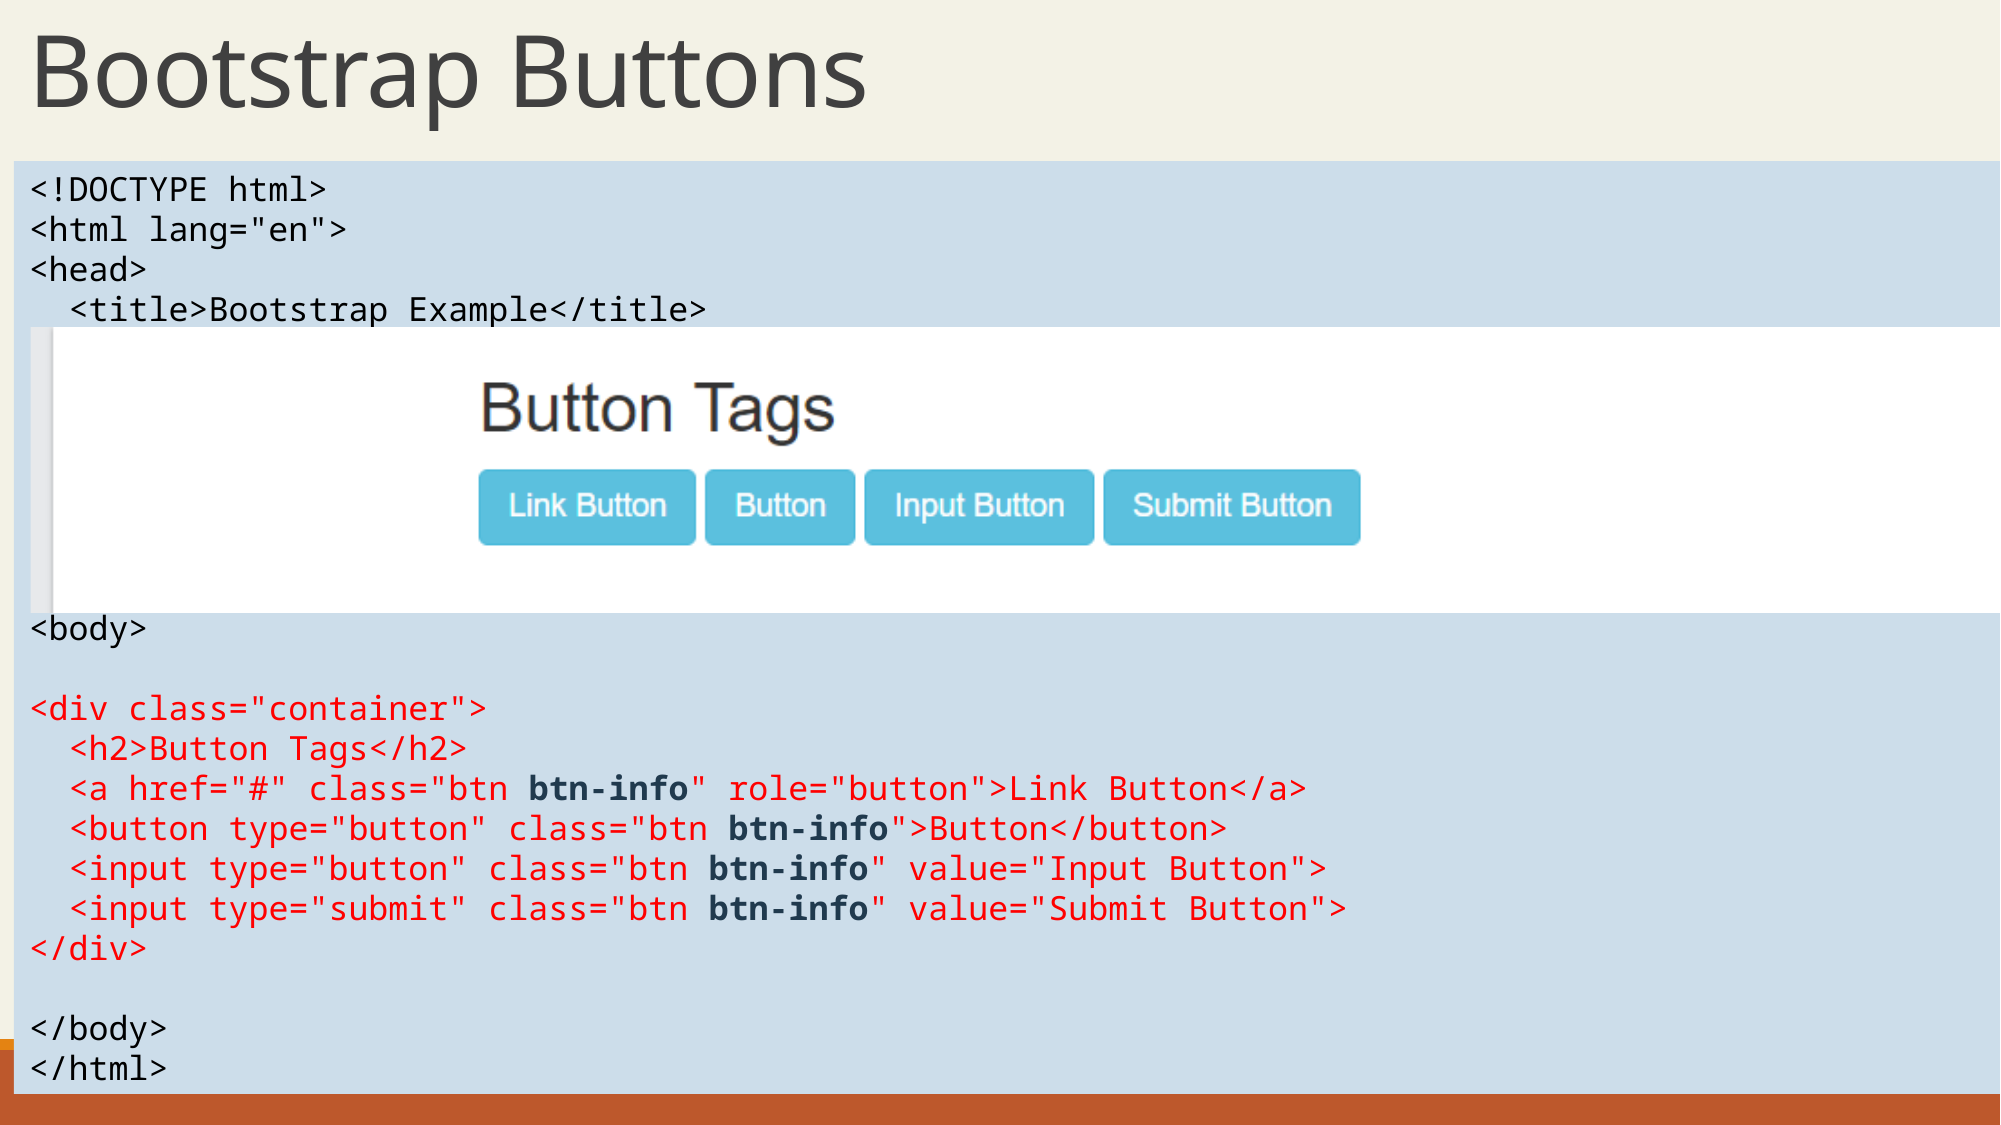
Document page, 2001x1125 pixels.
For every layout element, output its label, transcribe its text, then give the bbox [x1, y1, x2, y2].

text_box <!DOCTYPE html> <html lang="en"> <head> <title>Bootstrap Example</title> <meta charset="utf-8"> <meta name="viewport" content="width=device-width, initial-scale=1"> <link rel="stylesheet" href="https://maxcdn.bootstrapcdn.com/bootstrap/3.4.1/css/bootstrap.min.css"> <script src="https://ajax.googleapis.com/ajax/libs/jquery/3.5.1/jquery.min.js"></script> <script src="https://maxcdn.bootstrapcdn.com/bootstrap/3.4.1/js/bootstrap.min.js"></script> </head> <body> <div class="container"> <h2>Button Tags</h2> <a href="#" class="btn btn-info" role="button">Link Button</a> <button type="button" class="btn btn-info">Button</button> <input type="button" class="btn btn-info" value="Input Button"> <input type="submit" class="btn btn-info" value="Submit Button"> </div> </body> </html> [13, 161, 2000, 1094]
picture [30, 327, 2001, 614]
title Bootstrap Buttons [13, 10, 914, 135]
